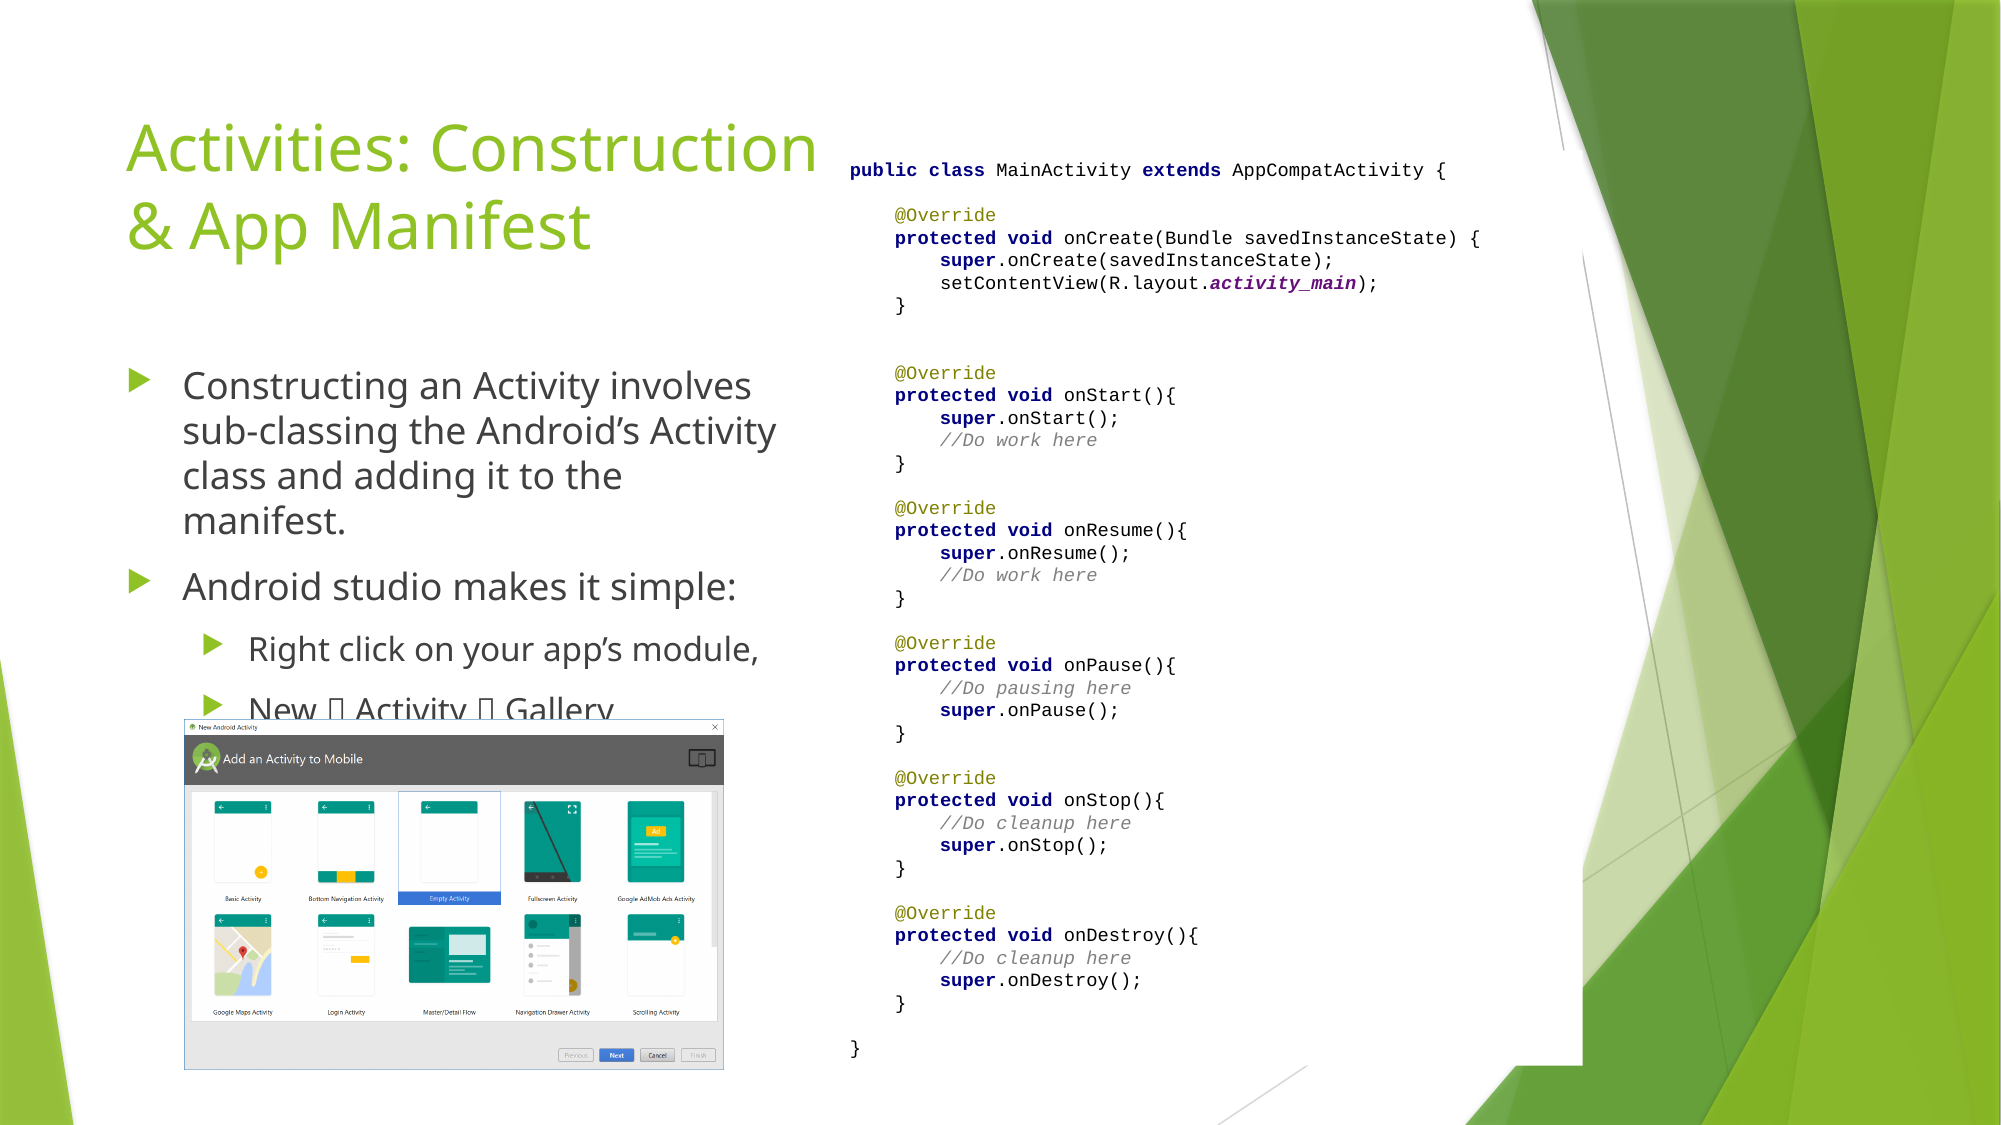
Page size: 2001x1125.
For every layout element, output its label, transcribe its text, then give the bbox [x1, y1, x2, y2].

title Activities: Construction & App Manifest [111, 99, 835, 317]
picture [184, 719, 725, 1071]
list Constructing an Activity involves sub-classing the Android’s Activity class and adding it to the manifest. Android studio makes it simple: Right click on your app’s module, New  Activity  Gallery [111, 354, 798, 992]
list public class MainActivity extends AppCompatActivity { @Override protected void onCreate(Bundle savedInstanceState) { super.onCreate(savedInstanceState); setContentView(R.layout.activity_main); } @Override protected void onStart(){ super.onStart(); //Do work here } @Override protected void onResume(){ super.onResume(); //Do work here } @Override protected void onPause(){ //Do pausing here super.onPause(); } @Override protected void onStop(){ //Do cleanup here super.onStop(); } @Override protected void onDestroy(){ //Do cleanup here super.onDestroy(); } } [834, 150, 1583, 1066]
